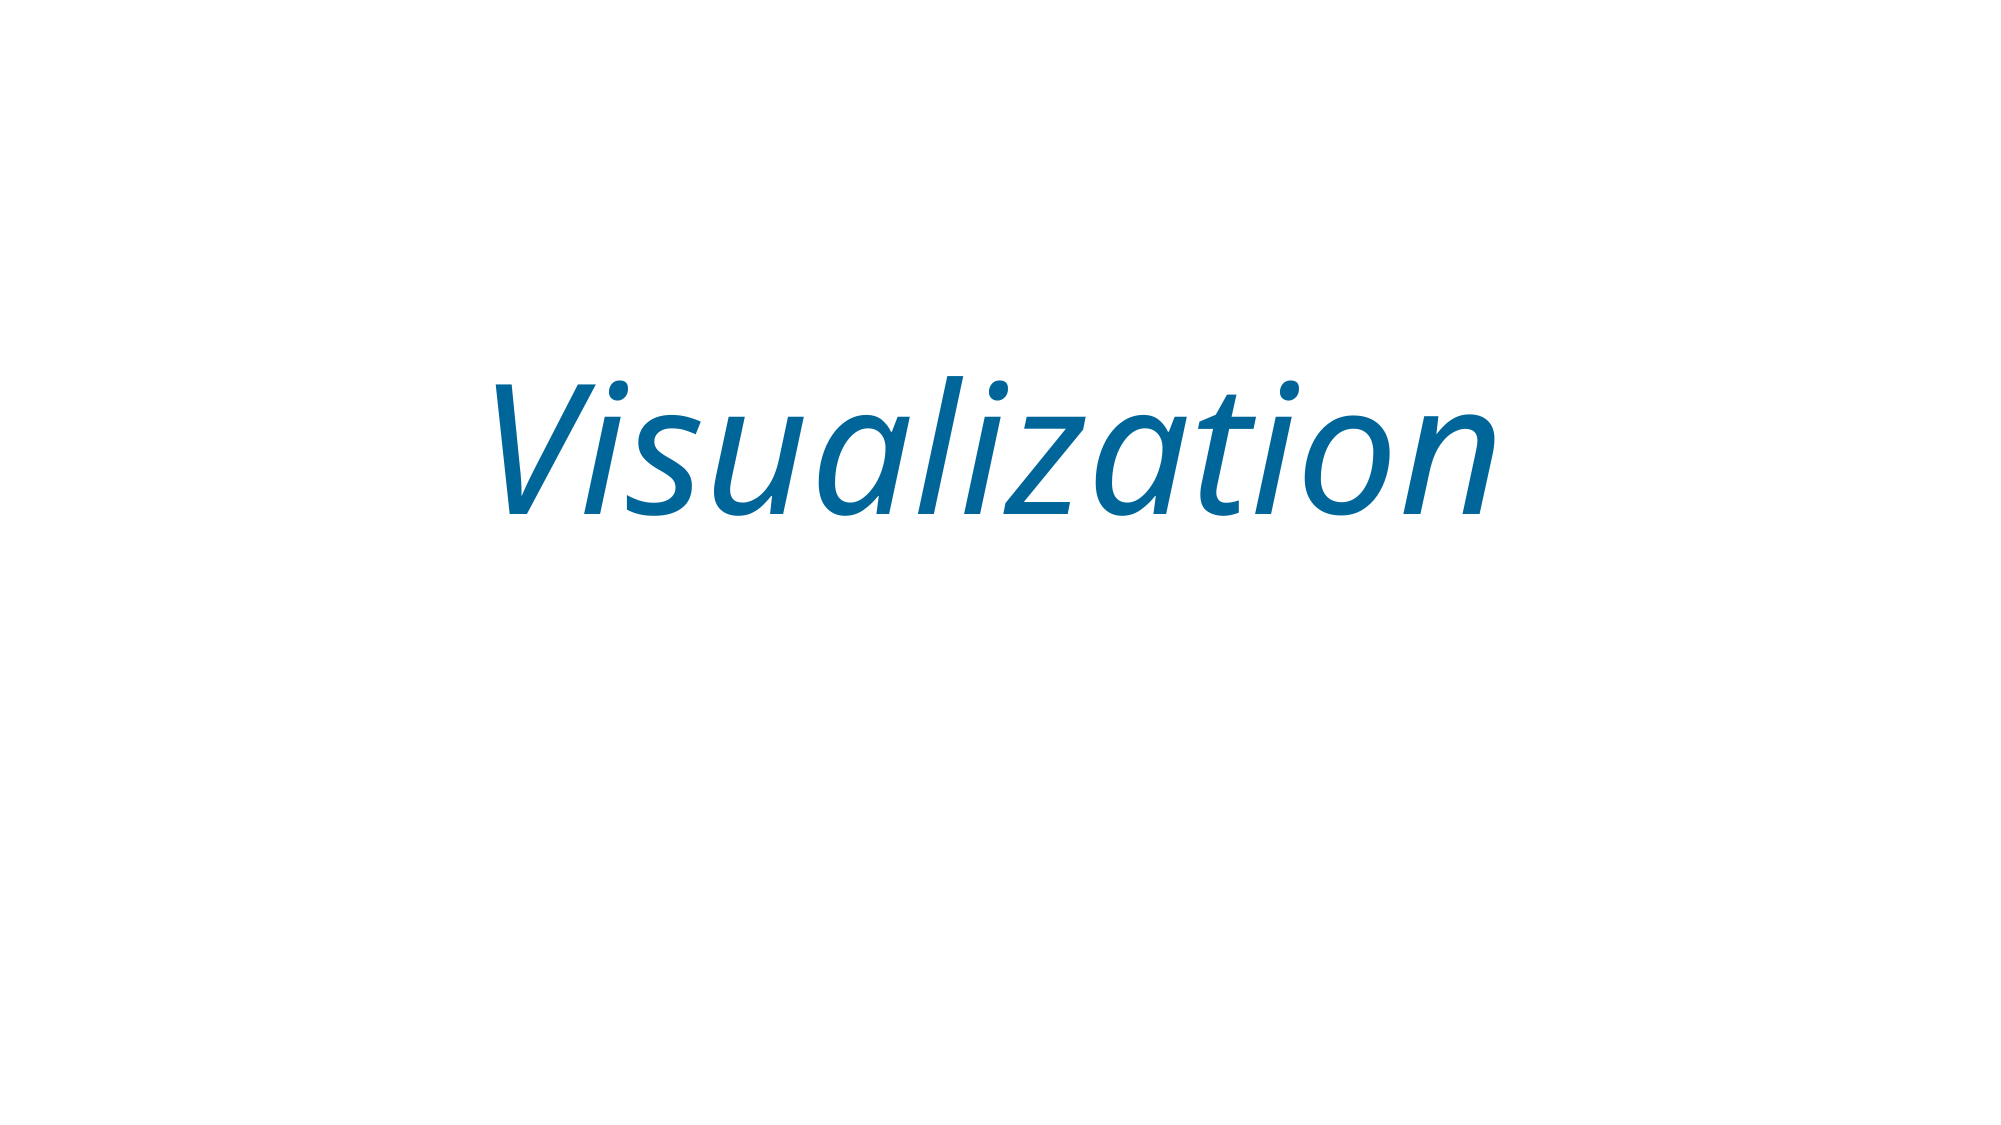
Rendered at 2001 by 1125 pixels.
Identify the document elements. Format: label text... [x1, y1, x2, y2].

text_box Visualization [92, 339, 1892, 544]
